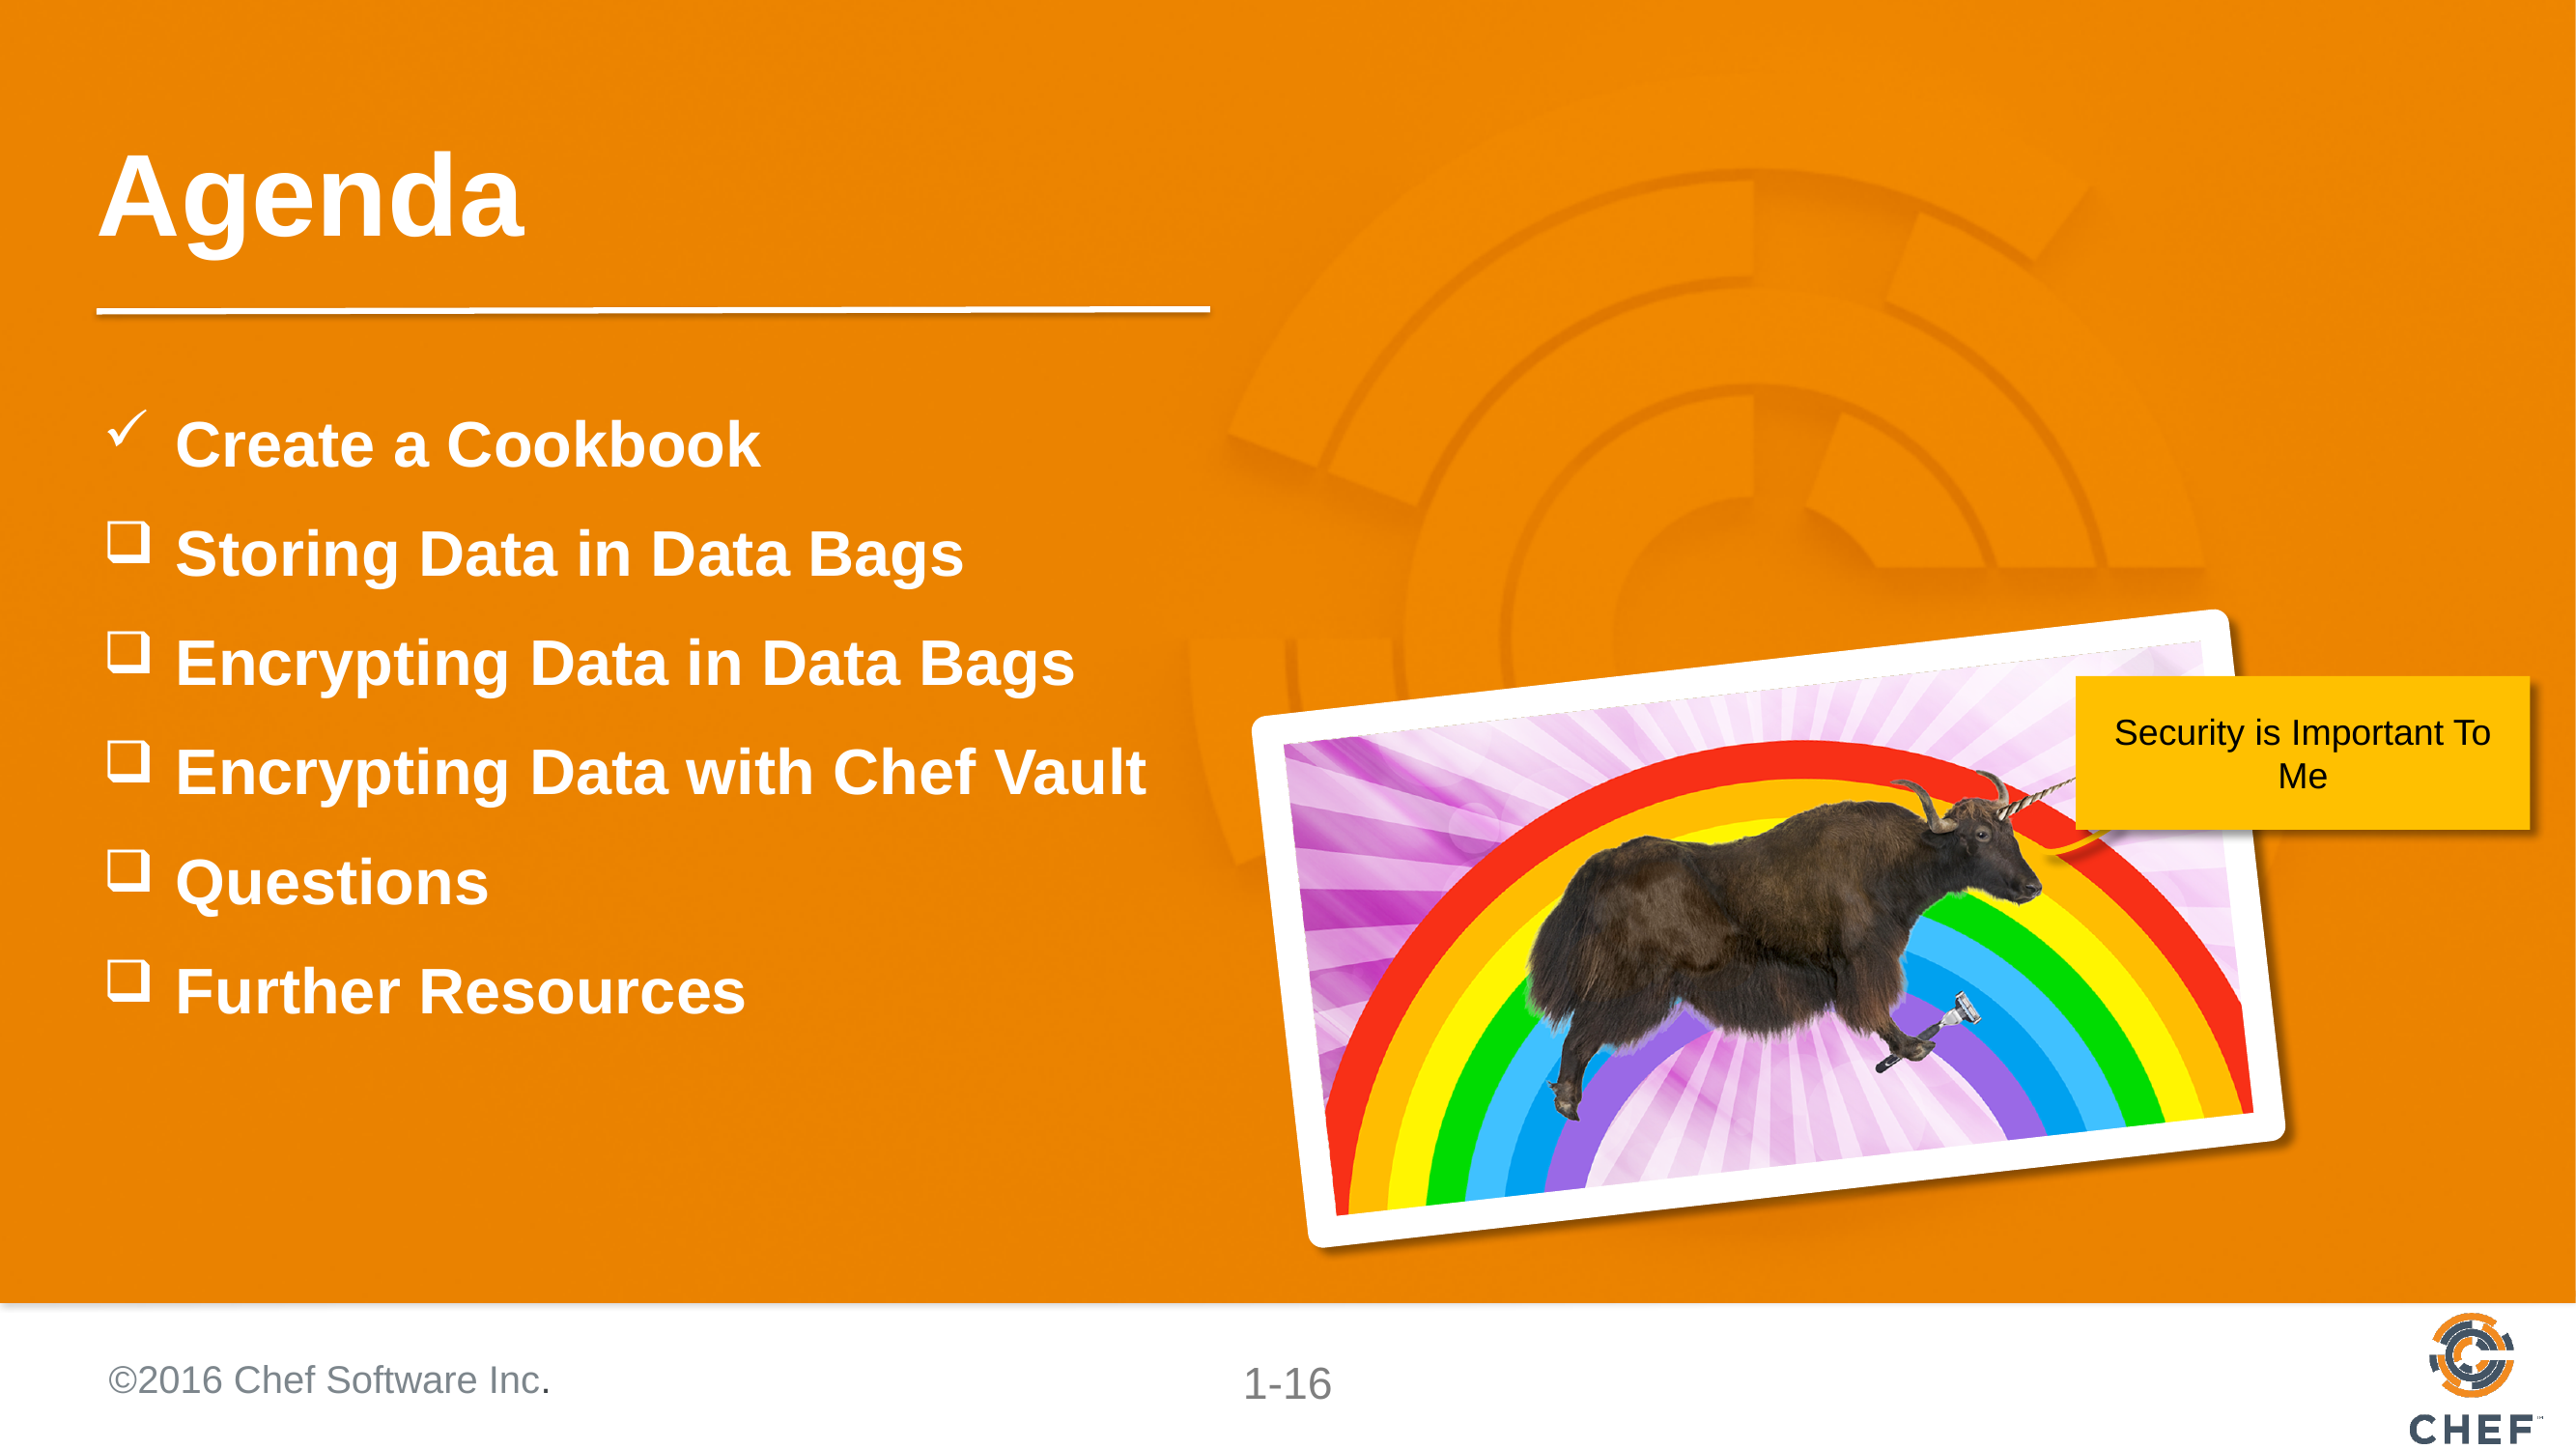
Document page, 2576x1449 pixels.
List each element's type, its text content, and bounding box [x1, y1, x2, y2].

list Create a Cookbook Storing Data in Data Bags Encrypting Data in Data Bags Encrypting Data with Chef Vault Questions Further Resources [102, 402, 1210, 1142]
title Agenda [96, 135, 1210, 268]
text_box Security is Important To Me [2075, 675, 2531, 831]
picture [0, 0, 2576, 1449]
